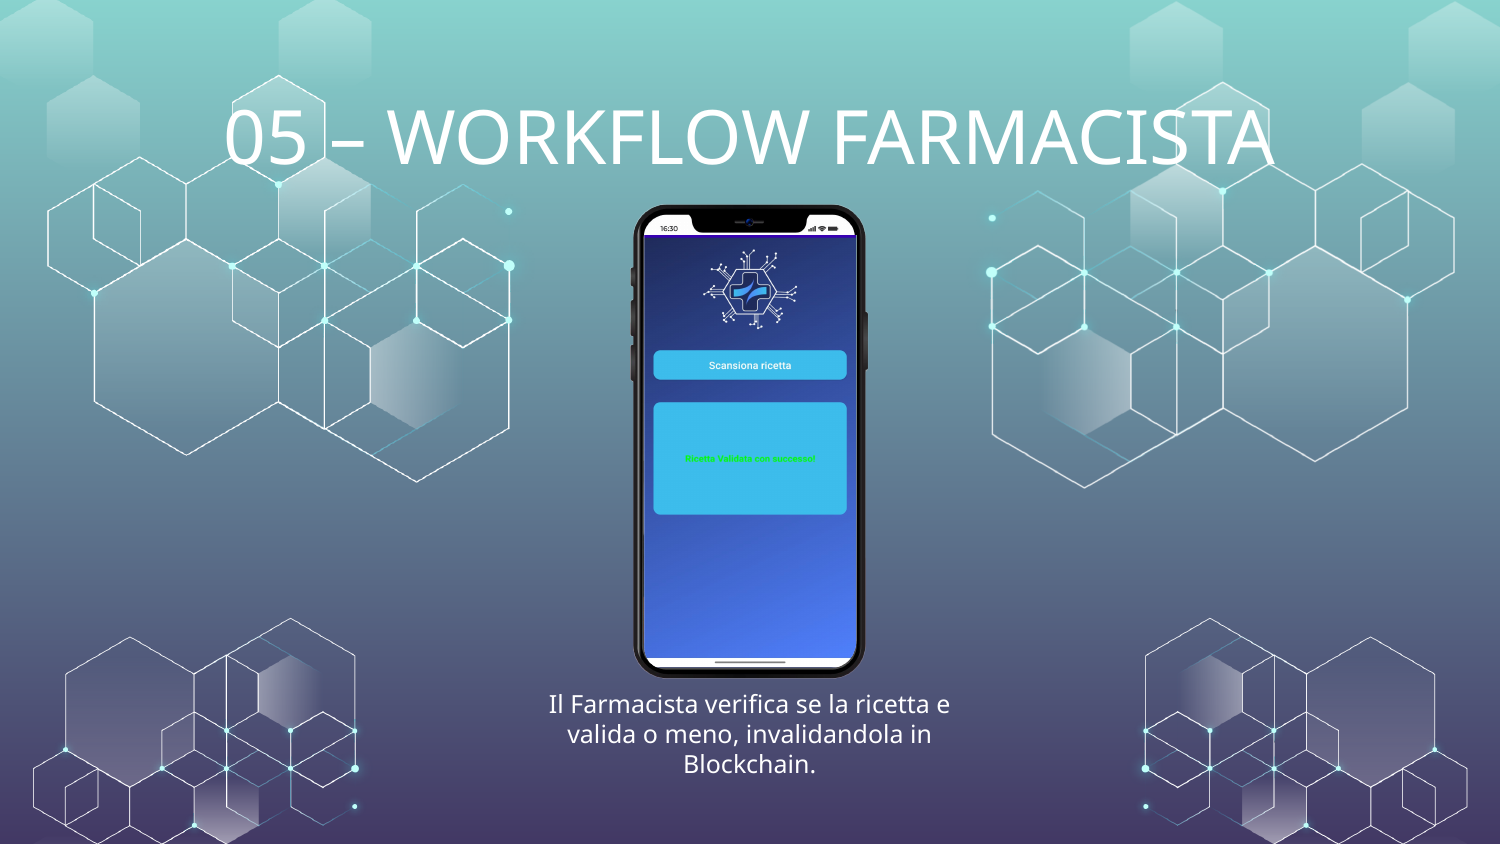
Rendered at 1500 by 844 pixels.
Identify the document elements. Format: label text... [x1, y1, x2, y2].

title 05 – WORKFLOW FARMACISTA [88, 74, 1412, 185]
picture [625, 136, 875, 746]
text_box Il Farmacista verifica se la ricetta e valida o meno, invalidandola in Blockchain. [499, 689, 1001, 778]
picture [0, 0, 542, 483]
picture [0, 617, 378, 844]
picture [1122, 617, 1500, 844]
picture [959, 1, 1500, 489]
